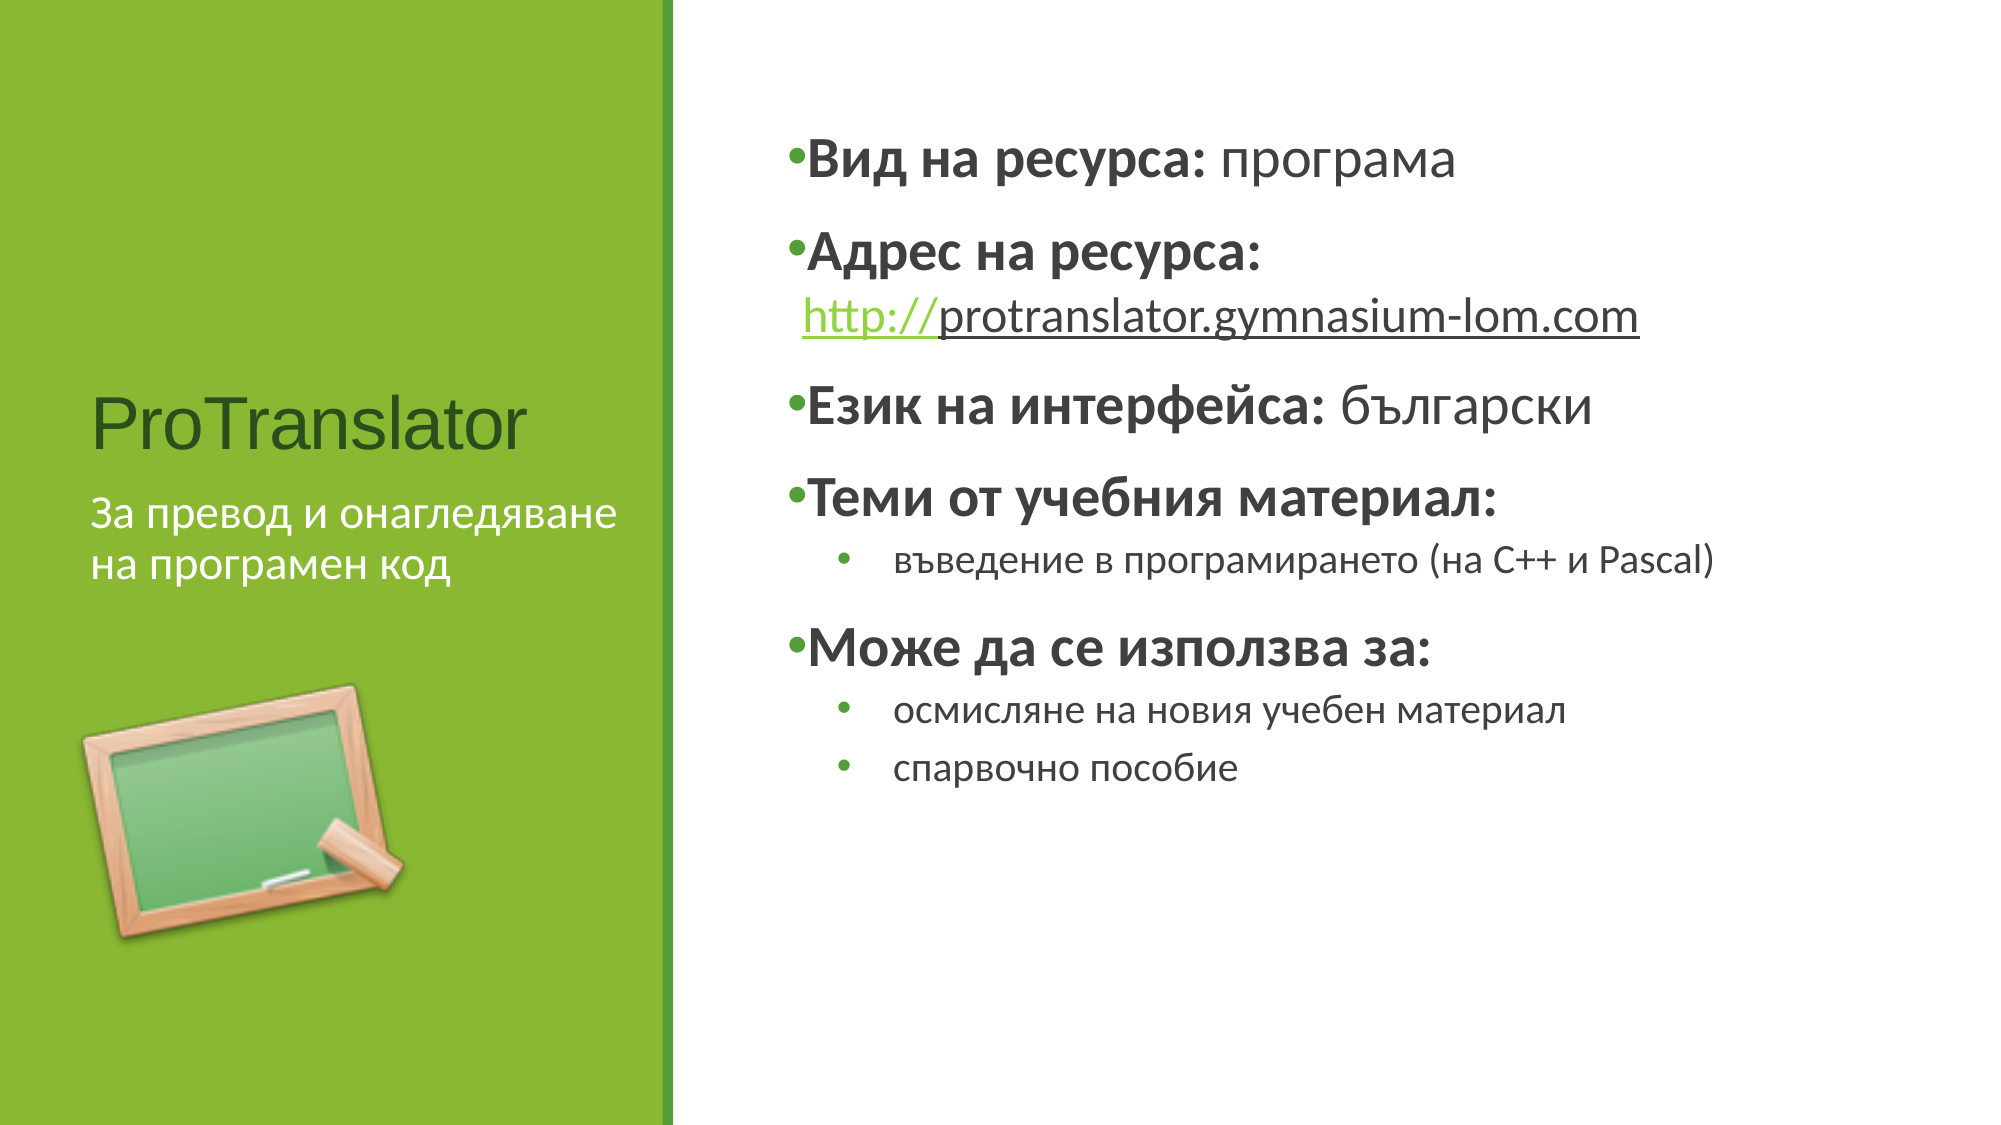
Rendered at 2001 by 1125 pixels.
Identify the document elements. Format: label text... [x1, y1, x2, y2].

list За превод и онагледяване на програмен код [75, 479, 638, 648]
list Вид на ресурса: програма Адрес на ресурса: http://protranslator.gymnasium-lom.com Език на интерфейса: български Теми от учебния материал: въведение в програмирането (на C++ и Pascal) Може да се използва за: осмисляне на новия учебен материал спарвочно пособие [787, 120, 1960, 1035]
picture [74, 647, 414, 987]
title ProTranslator [75, 97, 600, 473]
